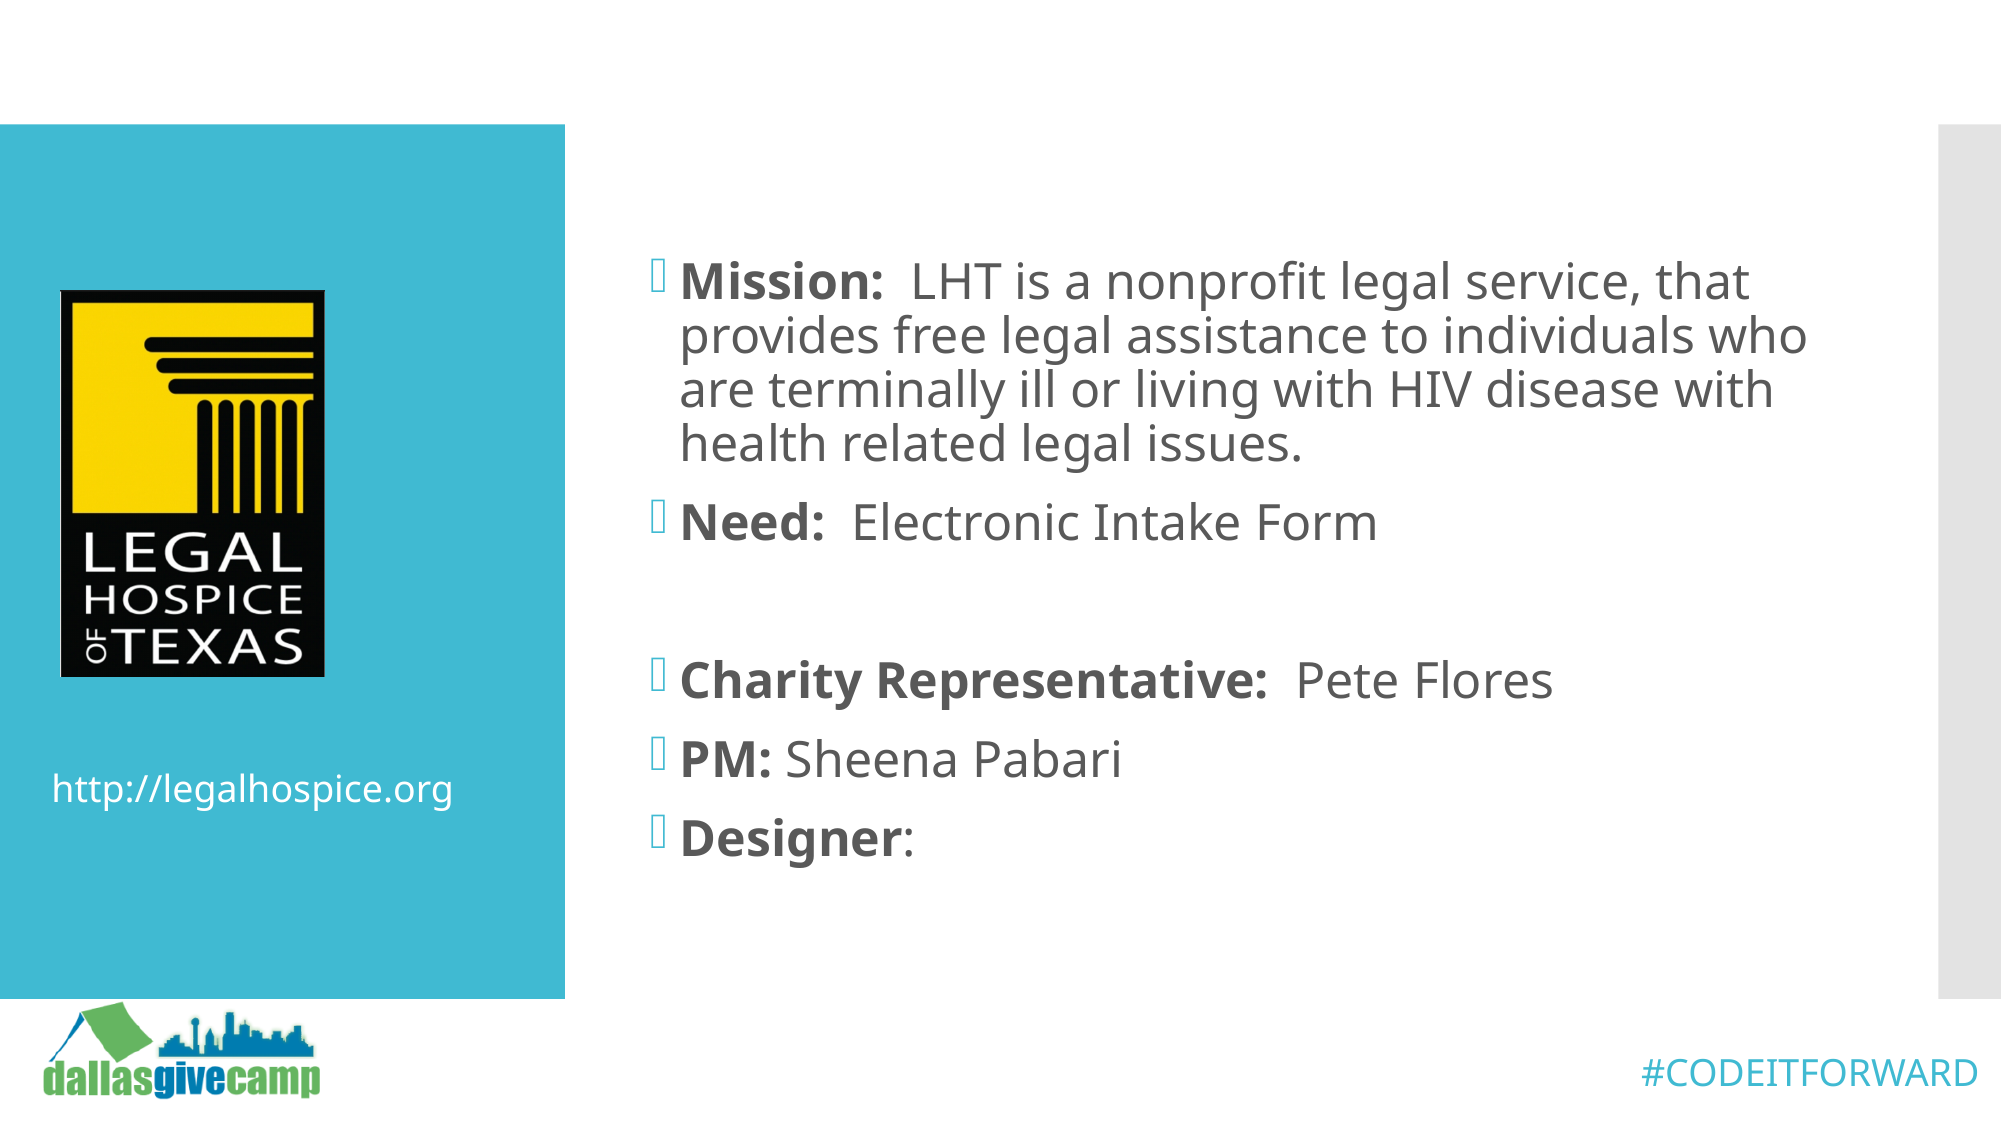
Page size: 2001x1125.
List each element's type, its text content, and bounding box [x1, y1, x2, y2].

text_box http://legalhospice.org [36, 757, 469, 817]
picture [59, 290, 326, 677]
picture [43, 1000, 320, 1103]
list Mission: LHT is a nonprofit legal service, that provides free legal assistance to individuals who are terminally ill or living with HIV disease with health related legal issues. Need: Electronic Intake Form Charity Representative: Pete Flores PM: Sheena Pabari Designer: [634, 141, 1835, 982]
